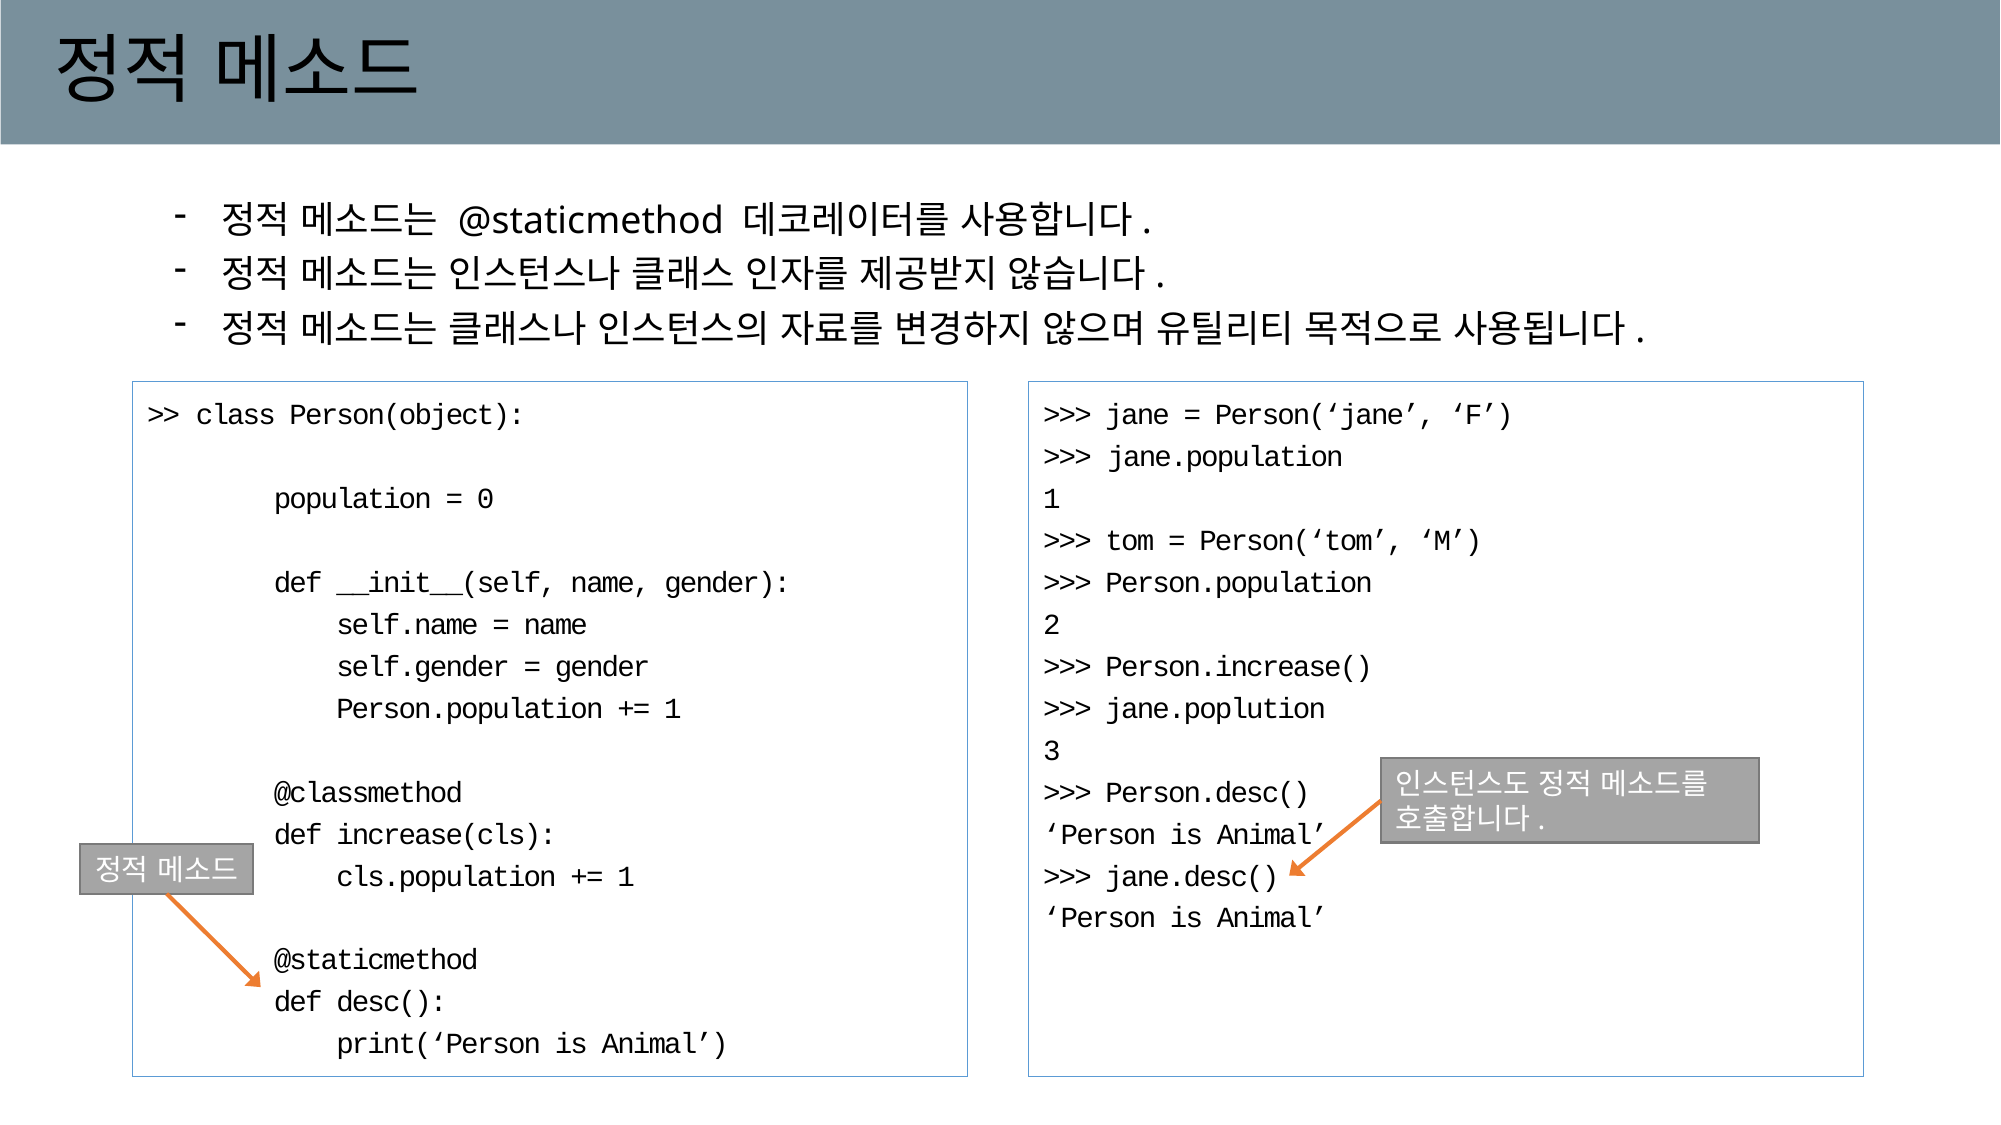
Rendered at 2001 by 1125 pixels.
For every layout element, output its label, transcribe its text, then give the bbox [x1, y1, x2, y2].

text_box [166, 894, 261, 988]
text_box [1289, 800, 1381, 876]
text_box 정적 메소드는 @staticmethod 데코레이터를 사용합니다. 정적 메소드는 인스턴스나 클래스 인자를 제공받지 않습니다. 정적 메소드는 클래스나 인스턴스의 자료를 변경하지 않으며 유틸리티 목적으로 사용됩니다. [159, 180, 1807, 357]
text_box >>> jane = Person(‘jane’, ‘F’) >>> jane.population 1 >>> tom = Person(‘tom’, ‘M’) >>> Person.population 2 >>> Person.increase() >>> jane.poplution 3 >>> Person.desc() ‘Person is Animal’ >>> jane.desc() ‘Person is Animal’ [1028, 381, 1864, 1077]
title 정적 메소드 [0, 0, 2000, 145]
text_box >> class Person(object): population = 0 def __init__(self, name, gender): self.name = name self.gender = gender Person.population += 1 @classmethod def increase(cls): cls.population += 1 @staticmethod def desc(): print(‘Person is Animal’) [132, 381, 968, 1077]
text_box 정적 메소드 [79, 843, 254, 895]
text_box 인스턴스도 정적 메소드를 호출합니다. [1380, 757, 1760, 844]
